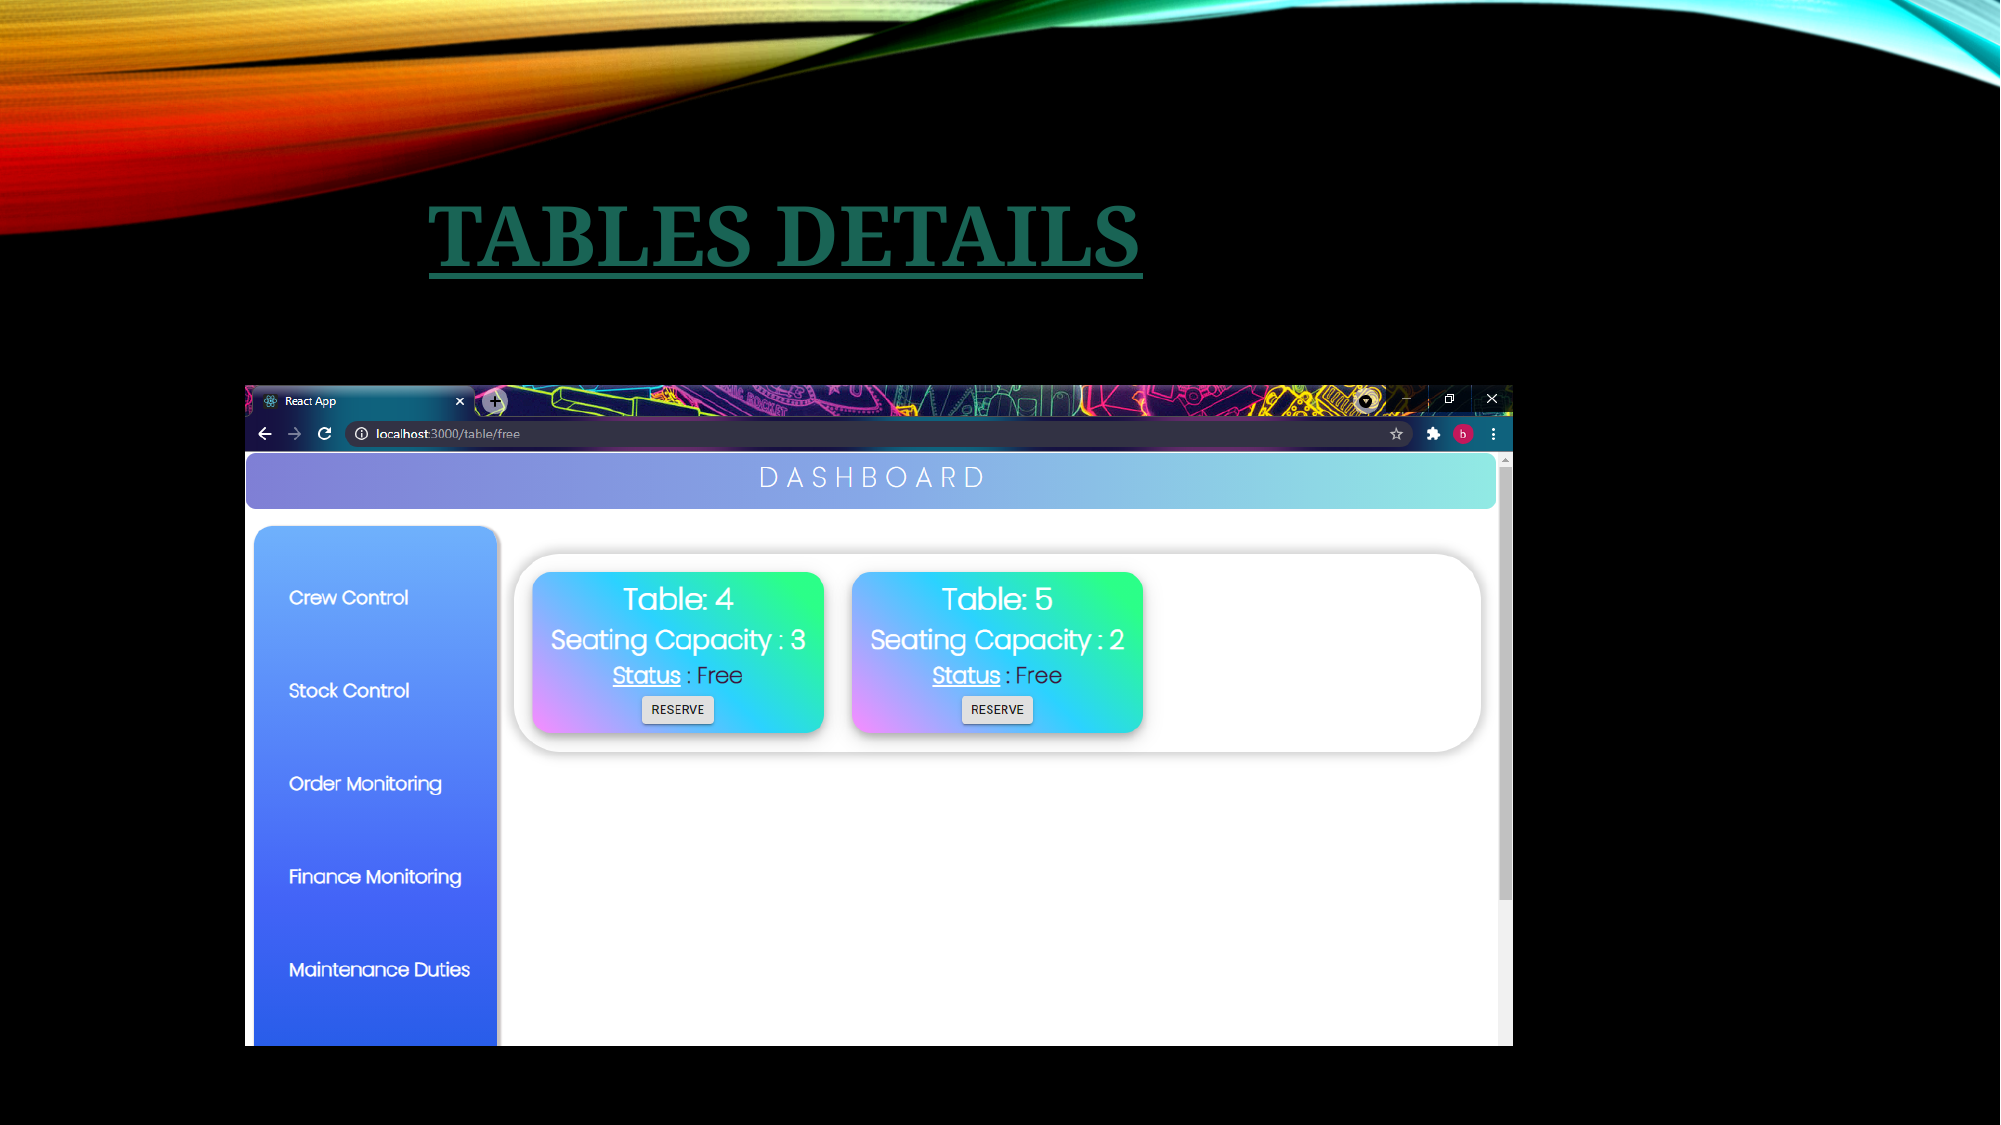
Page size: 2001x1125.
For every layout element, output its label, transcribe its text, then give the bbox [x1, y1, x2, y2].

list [244, 385, 1513, 1046]
title TABLES DETAILS [231, 133, 1644, 347]
picture [0, 0, 2000, 237]
